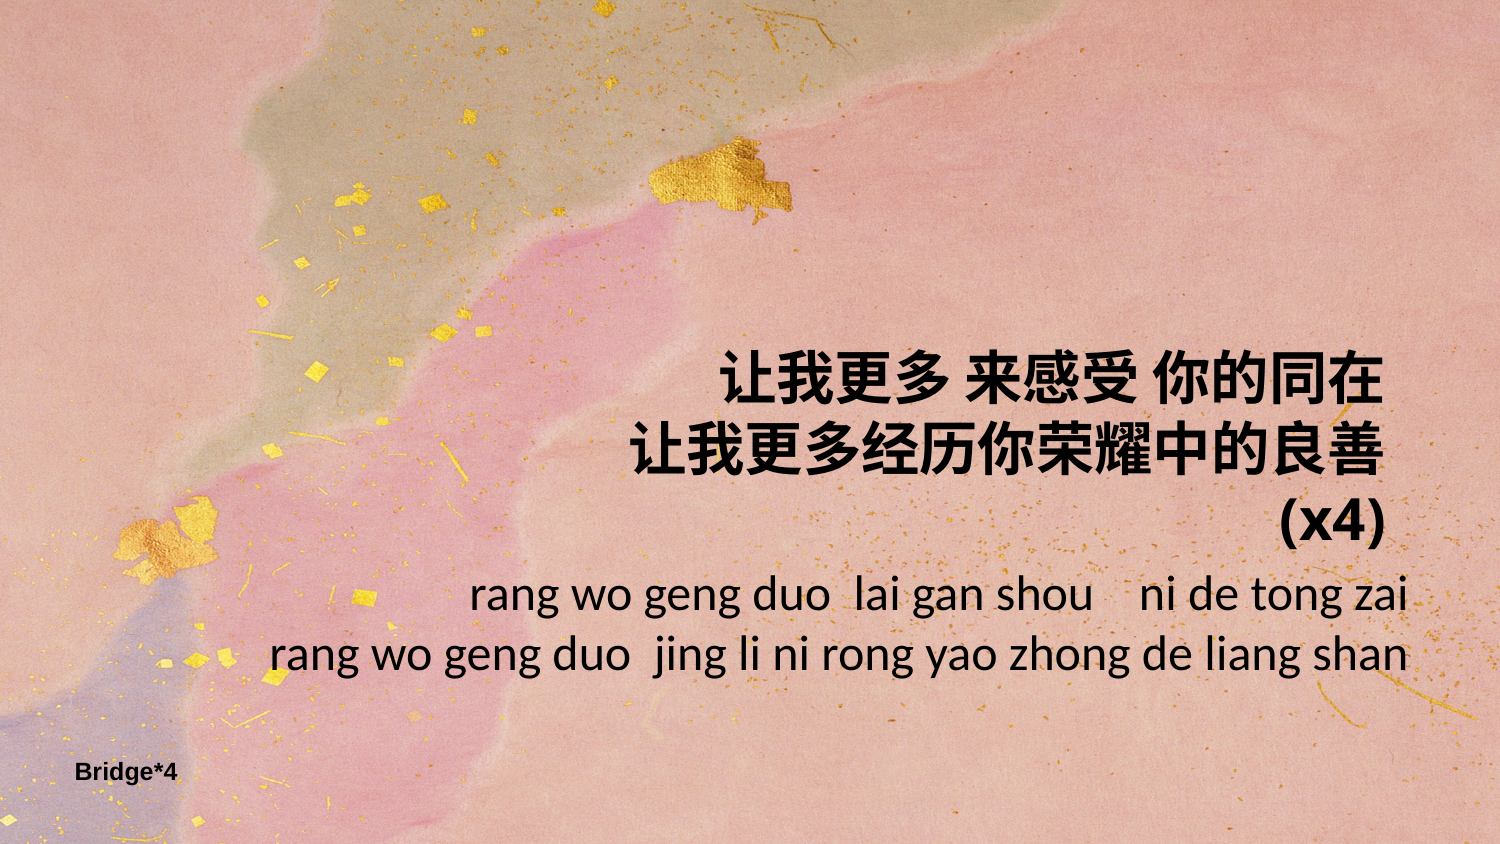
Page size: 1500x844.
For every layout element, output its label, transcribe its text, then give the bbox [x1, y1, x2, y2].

picture [0, 0, 1500, 844]
text_box 让我更多 来感受 你的同在 让我更多经历你荣耀中的良善 (x4) [127, 334, 1401, 552]
text_box rang wo geng duo lai gan shou ni de tong zai rang wo geng duo jing li ni rong yao zhong de liang shan [127, 552, 1424, 688]
text_box Bridge*4 [59, 748, 193, 794]
